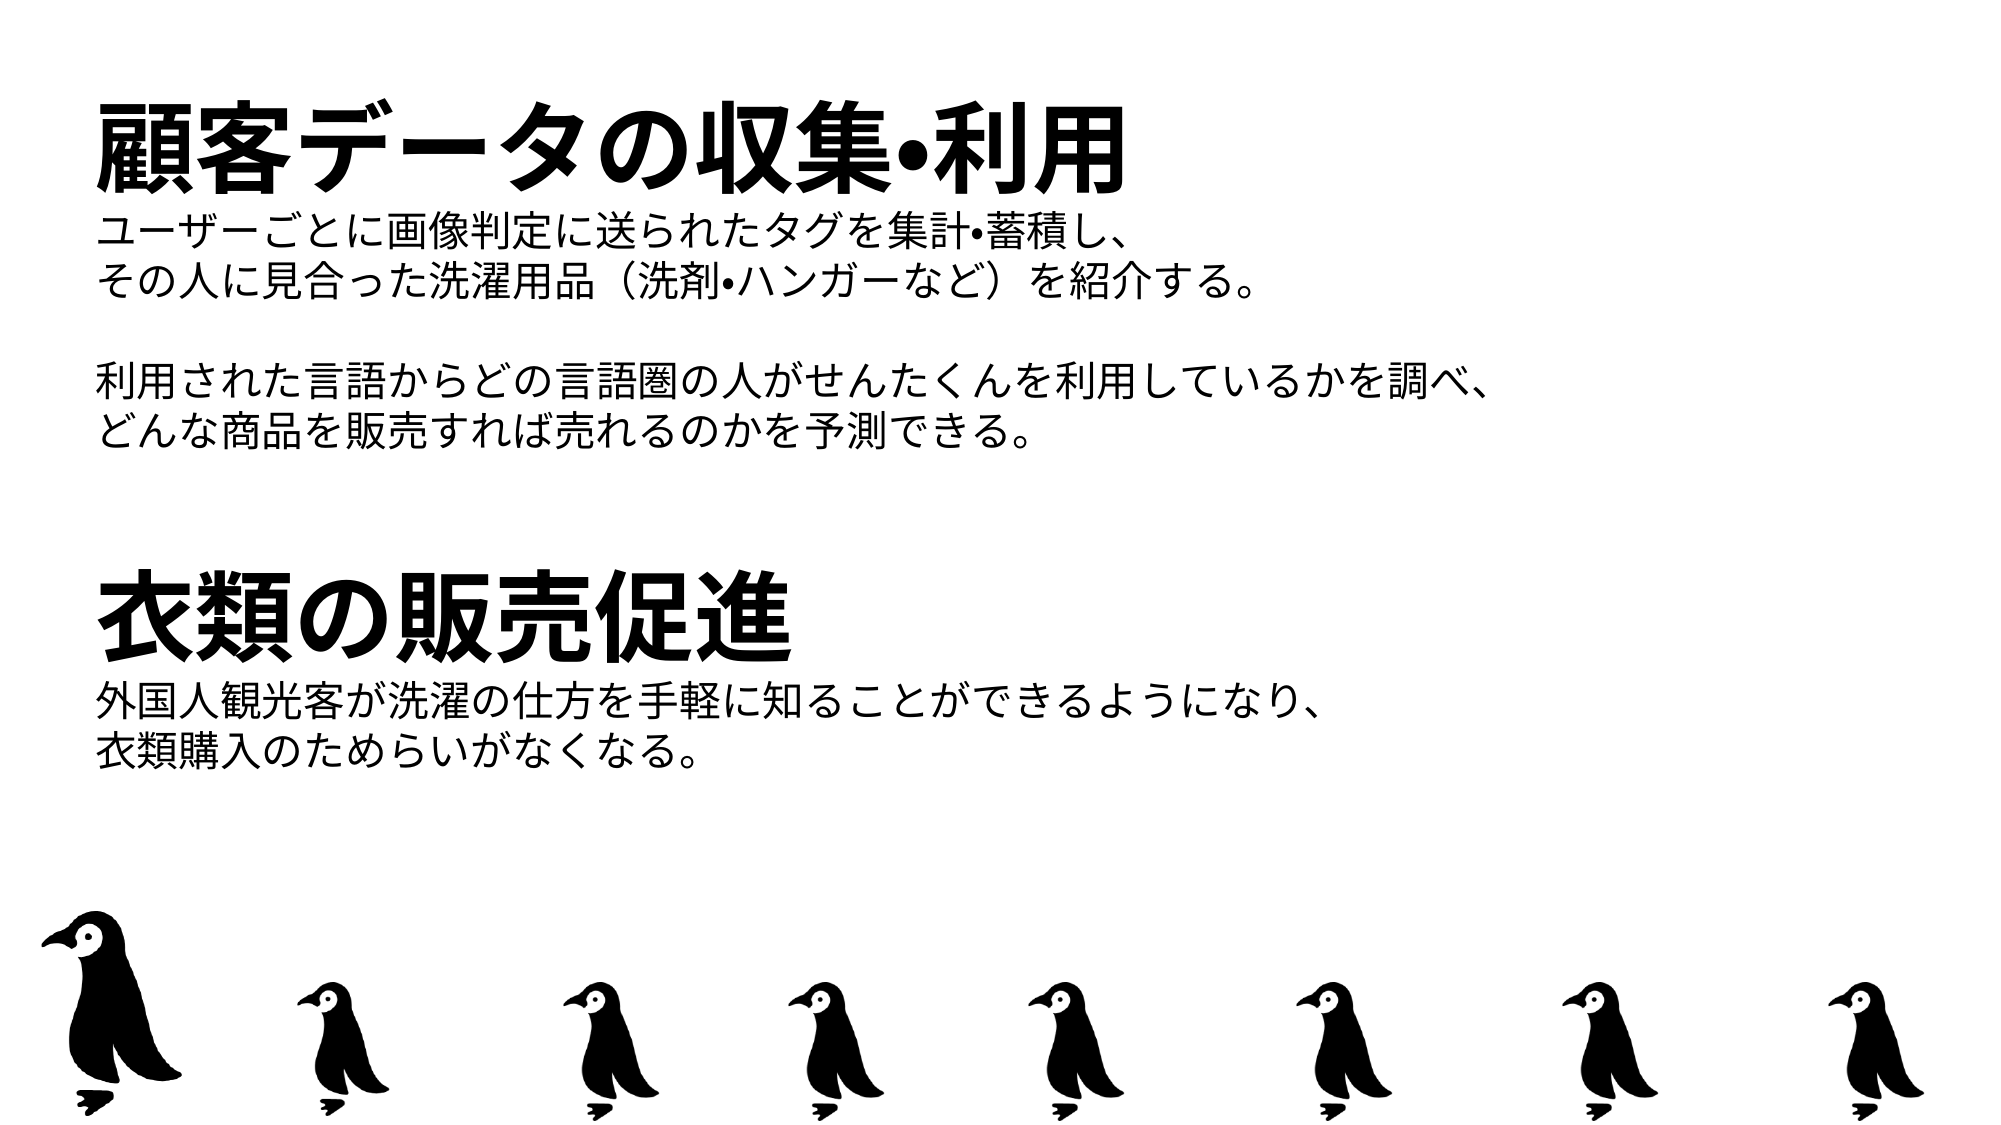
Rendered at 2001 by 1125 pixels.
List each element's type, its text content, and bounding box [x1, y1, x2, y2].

picture [766, 982, 906, 1121]
picture [1540, 982, 1680, 1121]
picture [276, 982, 410, 1116]
picture [1006, 982, 1146, 1121]
picture [1274, 982, 1414, 1121]
picture [9, 911, 214, 1116]
text_box 顧客データの収集・利用 ユーザーごとに画像判定に送られたタグを集計・蓄積し、 その人に見合った洗濯用品（洗剤・ハンガーなど）を紹介する。 利用された言語からどの言語圏の人がせんたくんを利用しているかを調べ、 どんな商品を販売すれば売れるのかを予測できる。 衣類の販売促進 外国人観光客が洗濯の仕方を手軽に知ることができるようになり、 衣類購入のためらいがなくなる。 [80, 77, 1873, 833]
picture [1806, 982, 1946, 1121]
picture [541, 982, 681, 1121]
